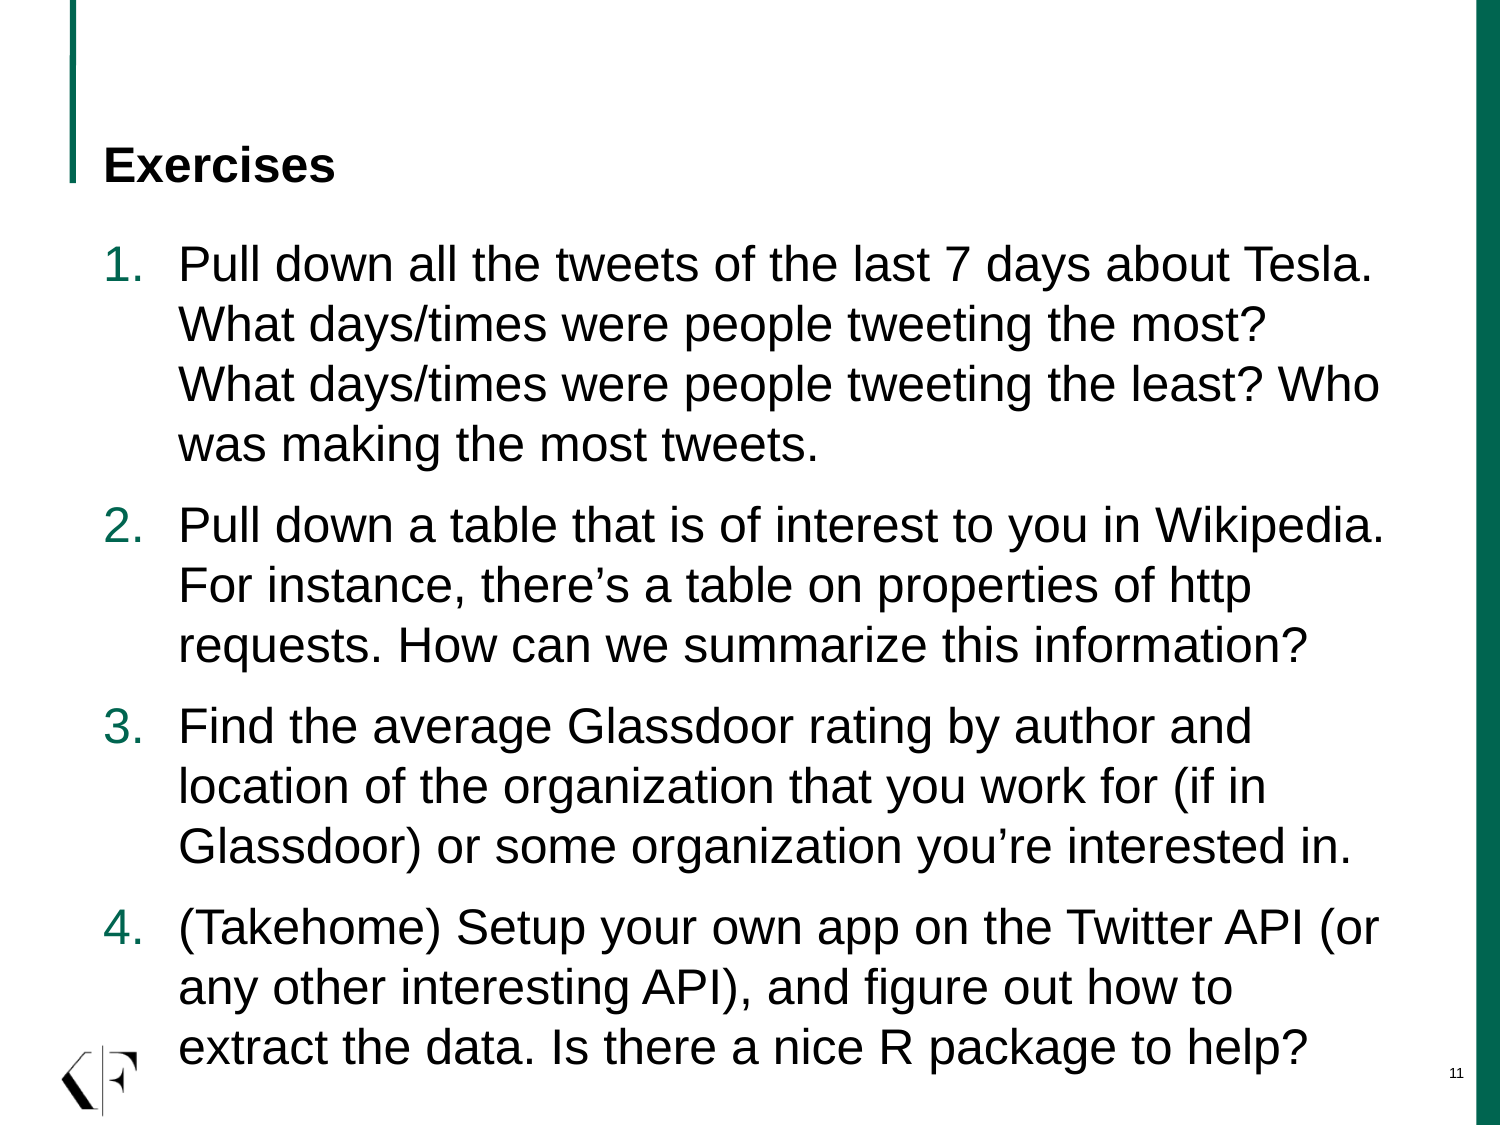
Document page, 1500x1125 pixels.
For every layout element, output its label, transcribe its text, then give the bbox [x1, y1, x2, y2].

list Pull down all the tweets of the last 7 days about Tesla. What days/times were people tweeting the most? What days/times were people tweeting the least? Who was making the most tweets. Pull down a table that is of interest to you in Wikipedia. For instance, there’s a table on properties of http requests. How can we summarize this information? Find the average Glassdoor rating by author and location of the organization that you work for (if in Glassdoor) or some organization you’re interested in. (Takehome) Setup your own app on the Twitter API (or any other interesting API), and figure out how to extract the data. Is there a nice R package to help? [103, 231, 1397, 1066]
slide_number 11 [1396, 1064, 1465, 1125]
picture [57, 1042, 150, 1125]
title Exercises [103, 59, 1397, 193]
